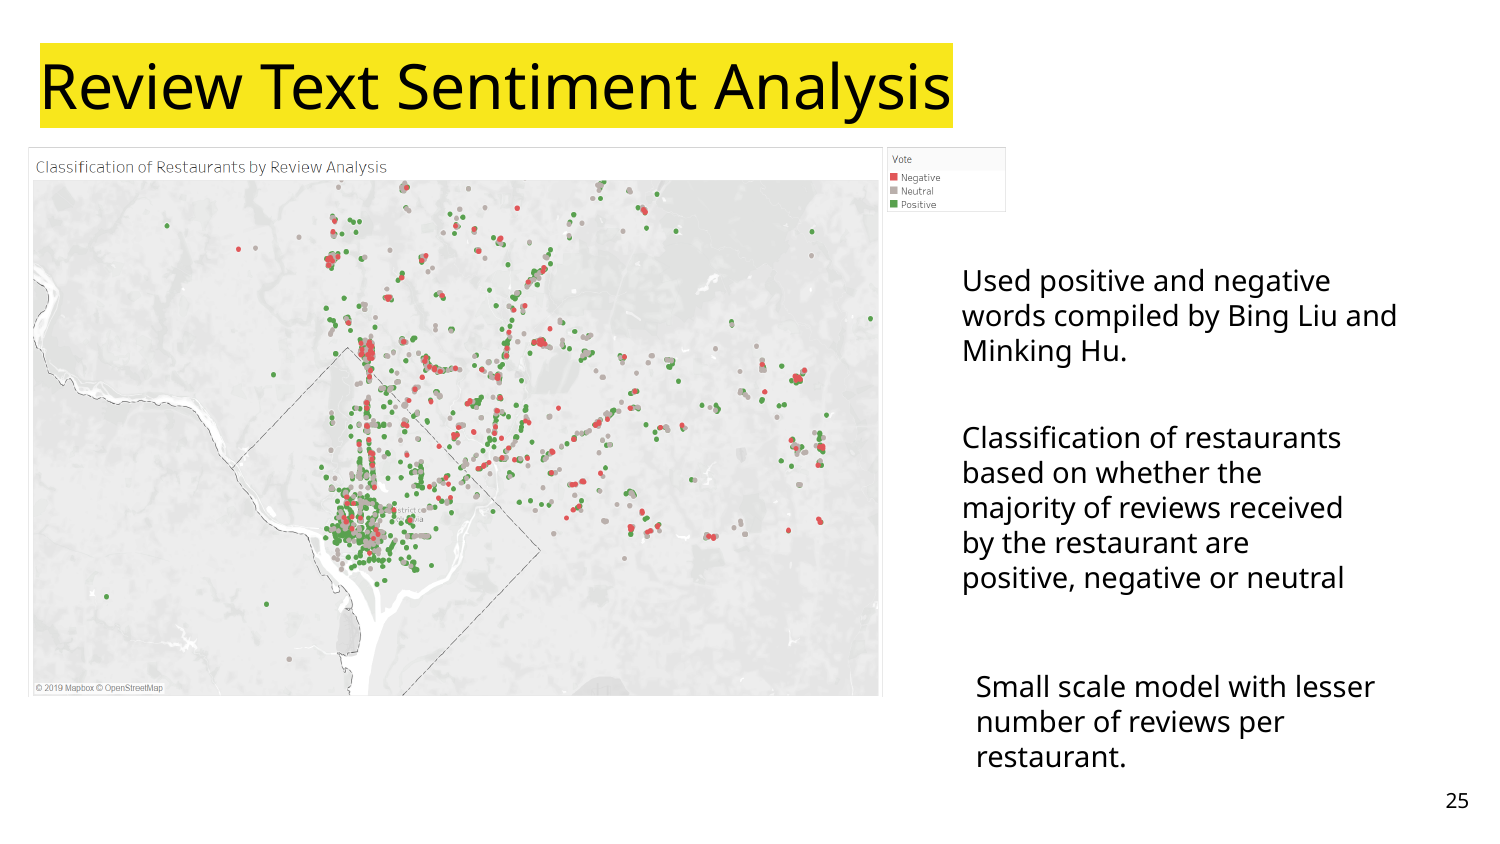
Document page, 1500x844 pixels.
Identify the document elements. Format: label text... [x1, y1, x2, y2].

text_box Classification of restaurants based on whether the majority of reviews received by the restaurant are positive, negative or neutral [1013, 404, 1386, 569]
title Review Text Sentiment Analysis [24, 32, 1423, 127]
text_box Used positive and negative words compiled by Bing Liu and Minking Hu. [1013, 246, 1432, 357]
text_box Small scale model with lesser number of reviews per restaurant. [960, 653, 1408, 763]
picture [24, 147, 1010, 697]
slide_number 25 [1394, 769, 1484, 834]
